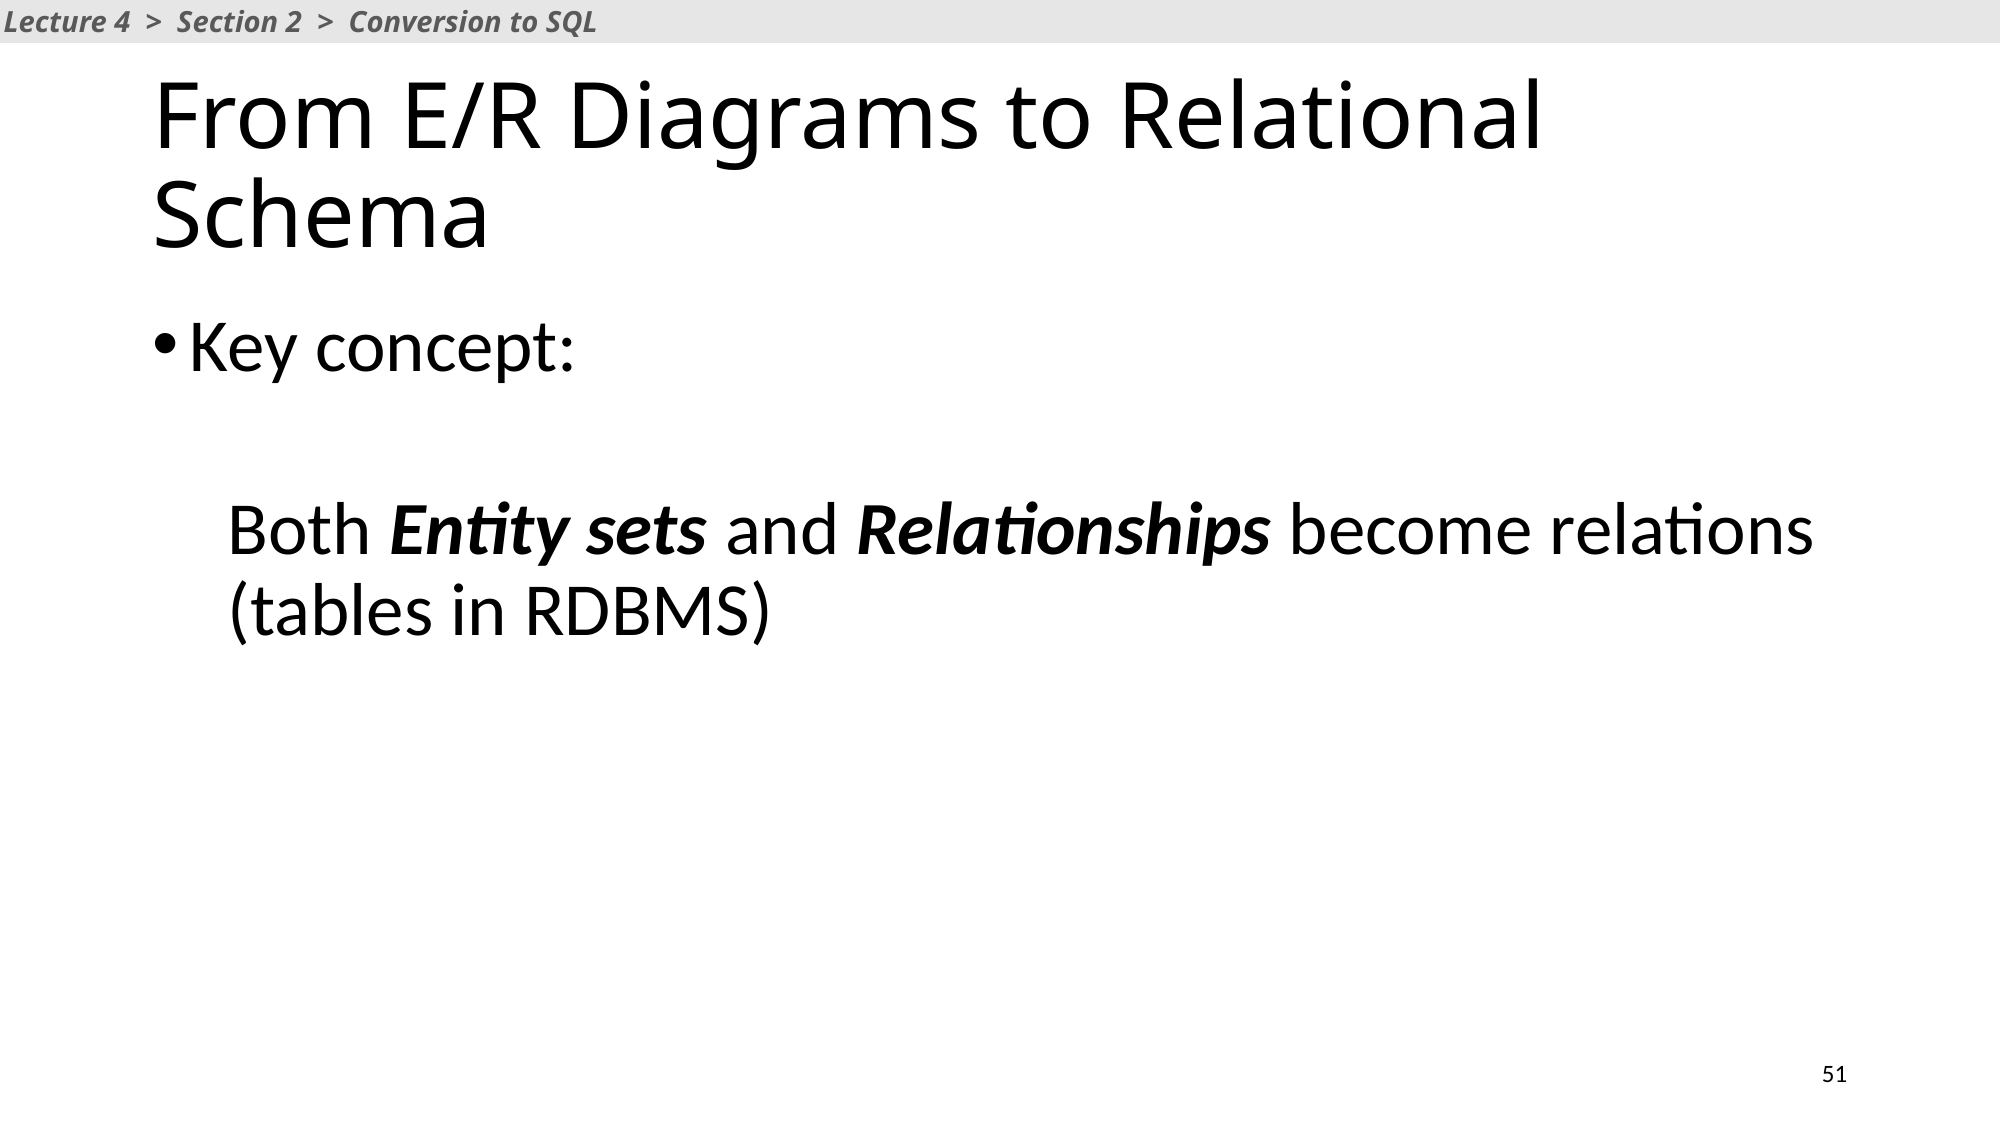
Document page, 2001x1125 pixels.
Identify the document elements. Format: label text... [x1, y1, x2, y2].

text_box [0, 0, 2000, 47]
title From E/R Diagrams to Relational Schema [137, 59, 1863, 278]
slide_number 51 [1412, 1042, 1863, 1103]
list Key concept: Both Entity sets and Relationships become relations (tables in RDBMS) [137, 299, 1863, 1014]
